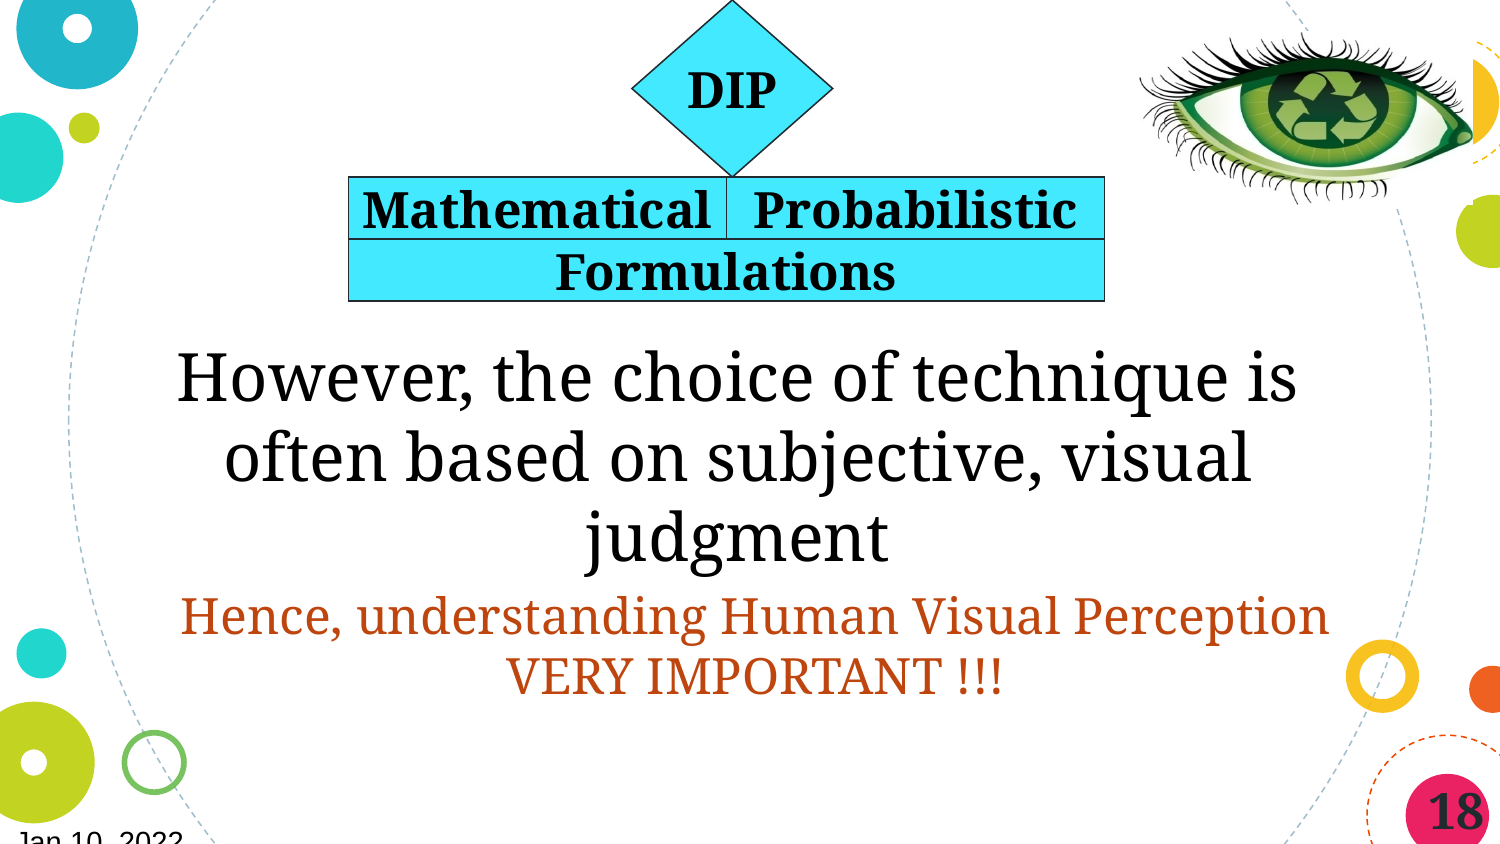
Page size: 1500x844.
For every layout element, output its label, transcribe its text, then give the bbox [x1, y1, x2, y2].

text_box However, the choice of technique is often based on subjective, visual judgment [100, 327, 1377, 582]
text_box Hence, understanding Human Visual Perception VERY IMPORTANT !!! [135, 551, 1377, 738]
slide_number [0, 815, 329, 844]
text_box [348, 0, 1105, 302]
picture [1139, 31, 1474, 205]
slide_number 18 [1316, 764, 1500, 844]
